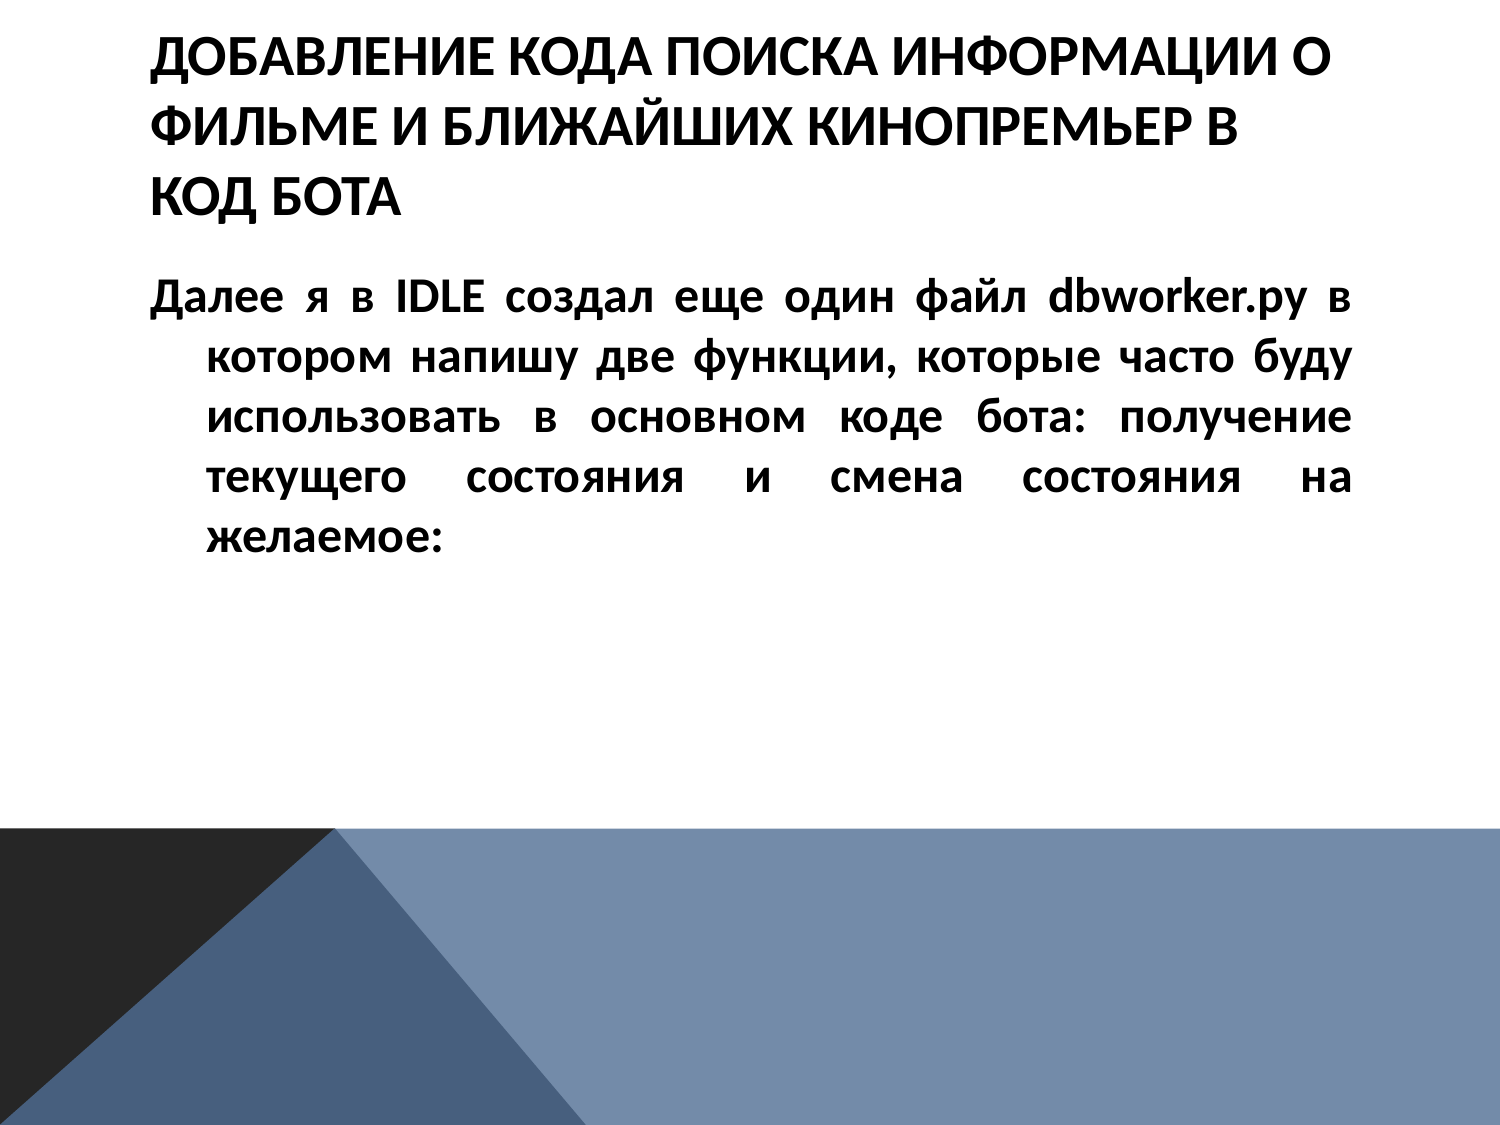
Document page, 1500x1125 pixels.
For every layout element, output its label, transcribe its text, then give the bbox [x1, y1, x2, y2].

list Далее я в IDLE создал еще один файл dbworker.py в котором напишу две функции, которые часто буду использовать в основном коде бота: получение текущего состояния и смена состояния на желаемое: [135, 255, 1369, 768]
title Добавление кода поиска информации о фильме и ближайших кинопремьер в код бота [135, 60, 1369, 185]
